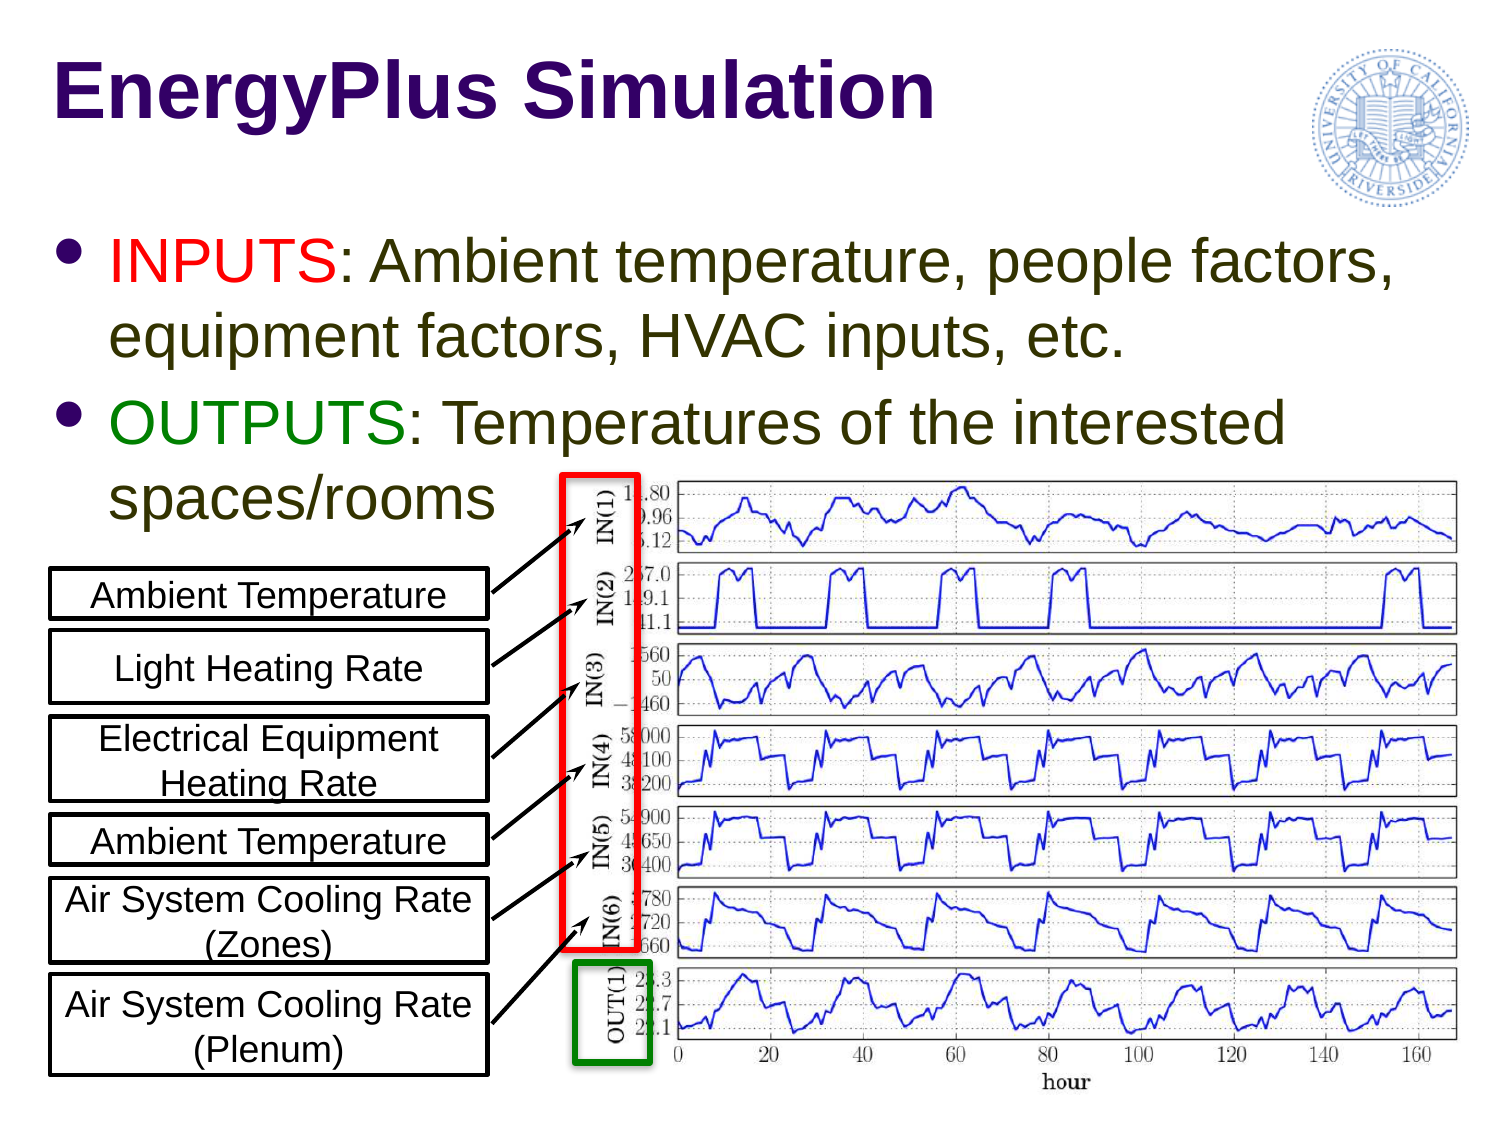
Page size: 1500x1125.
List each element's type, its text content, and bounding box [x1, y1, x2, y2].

text_box [562, 781, 569, 867]
picture [574, 474, 1463, 1097]
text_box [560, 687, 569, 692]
text_box [562, 615, 569, 689]
picture [1312, 49, 1469, 207]
text_box [562, 691, 569, 779]
list INPUTS: Ambient temperature, people factors, equipment factors, HVAC inputs, etc. OUTPUTS: Temperatures of the interested spaces/rooms [37, 212, 1463, 1025]
text_box Electrical Equipment Heating Rate [48, 693, 567, 803]
text_box Ambient Temperature [48, 774, 569, 867]
text_box [562, 869, 569, 942]
text_box Air System Cooling Rate (Zones) [48, 862, 569, 965]
text_box [562, 535, 569, 613]
text_box Light Heating Rate [48, 609, 569, 705]
text_box Air System Cooling Rate (Plenum) [48, 935, 569, 1077]
text_box Ambient Temperature [48, 528, 569, 621]
text_box [562, 943, 569, 951]
title EnergyPlus Simulation [37, 0, 1313, 143]
text_box [562, 474, 573, 533]
